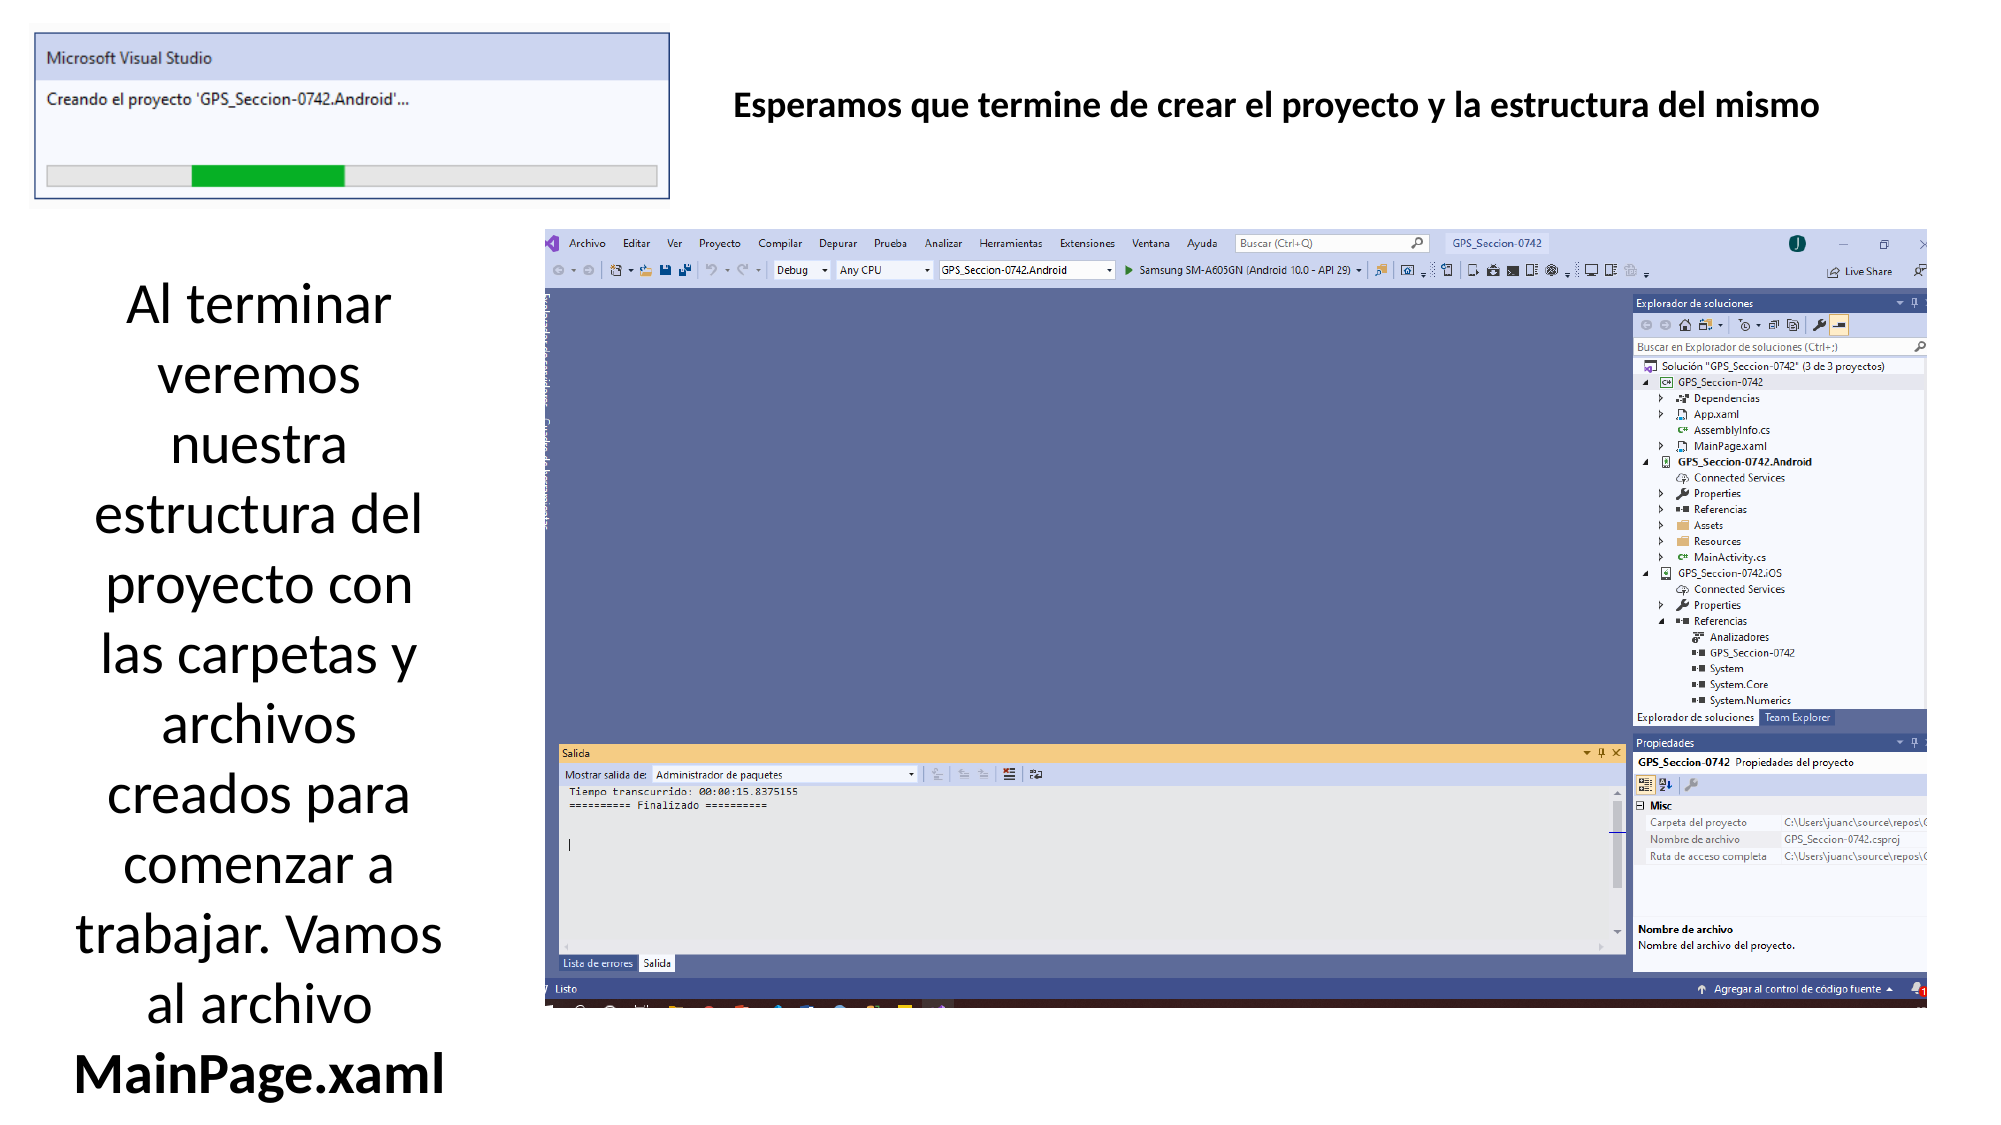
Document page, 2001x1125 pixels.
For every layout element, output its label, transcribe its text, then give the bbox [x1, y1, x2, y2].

text_box Al terminar veremos nuestra estructura del proyecto con las carpetas y archivos creados para comenzar a trabajar. Vamos al archivo MainPage.xaml [53, 257, 466, 1113]
picture [29, 23, 670, 209]
text_box Esperamos que termine de crear el proyecto y la estructura del mismo [718, 72, 1948, 132]
picture [545, 229, 1927, 1008]
